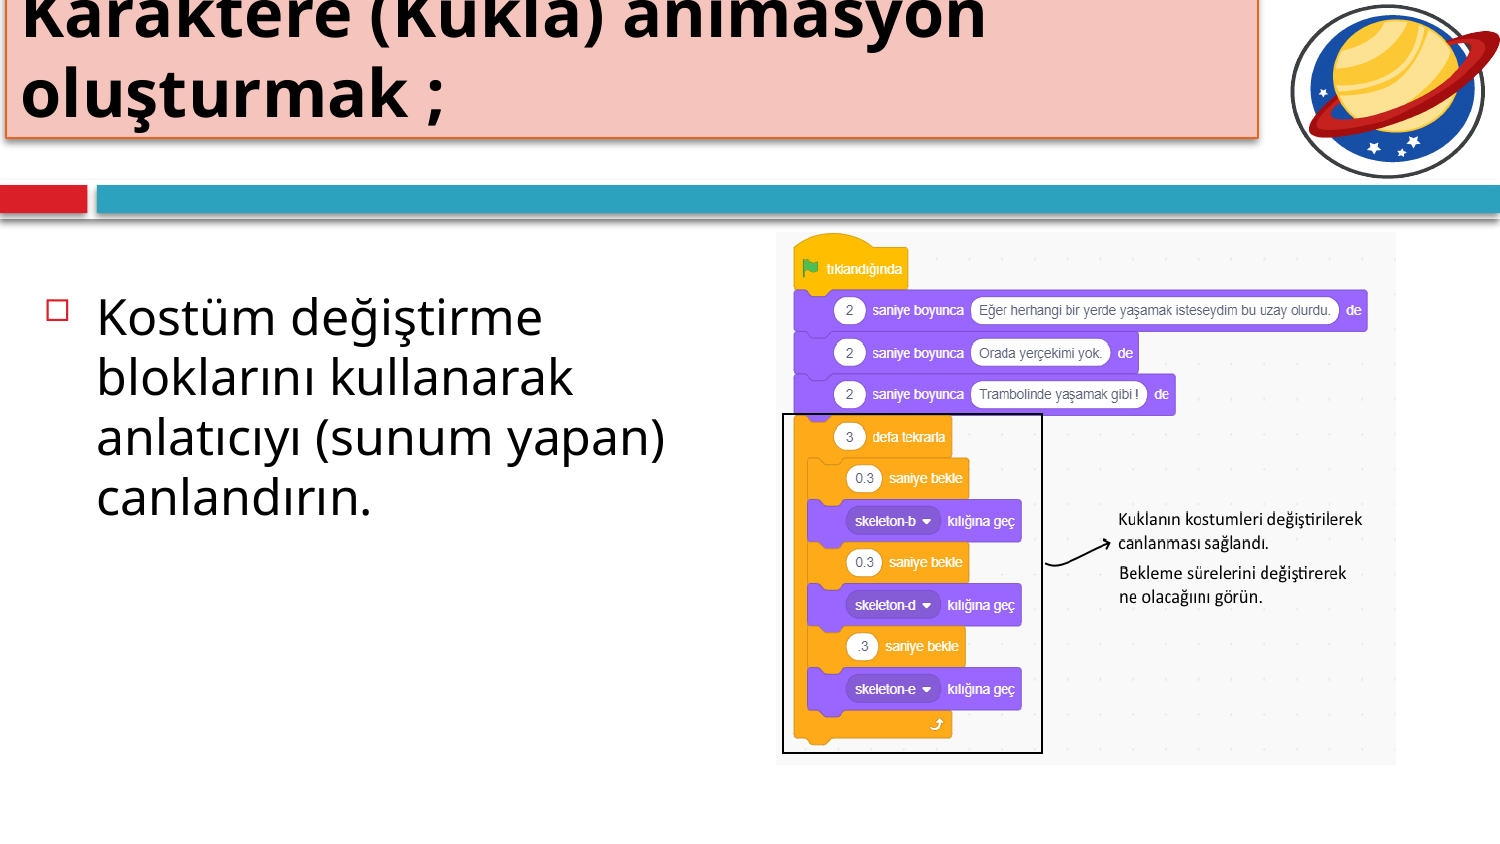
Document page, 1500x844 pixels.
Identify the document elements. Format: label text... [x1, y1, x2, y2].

picture [1290, 4, 1500, 180]
picture [776, 232, 1396, 765]
title Karaktere (Kukla) animasyon oluşturmak ; [5, 0, 1259, 139]
list Kostüm değiştirme bloklarını kullanarak anlatıcıyı (sunum yapan) canlandırın. [29, 277, 770, 561]
